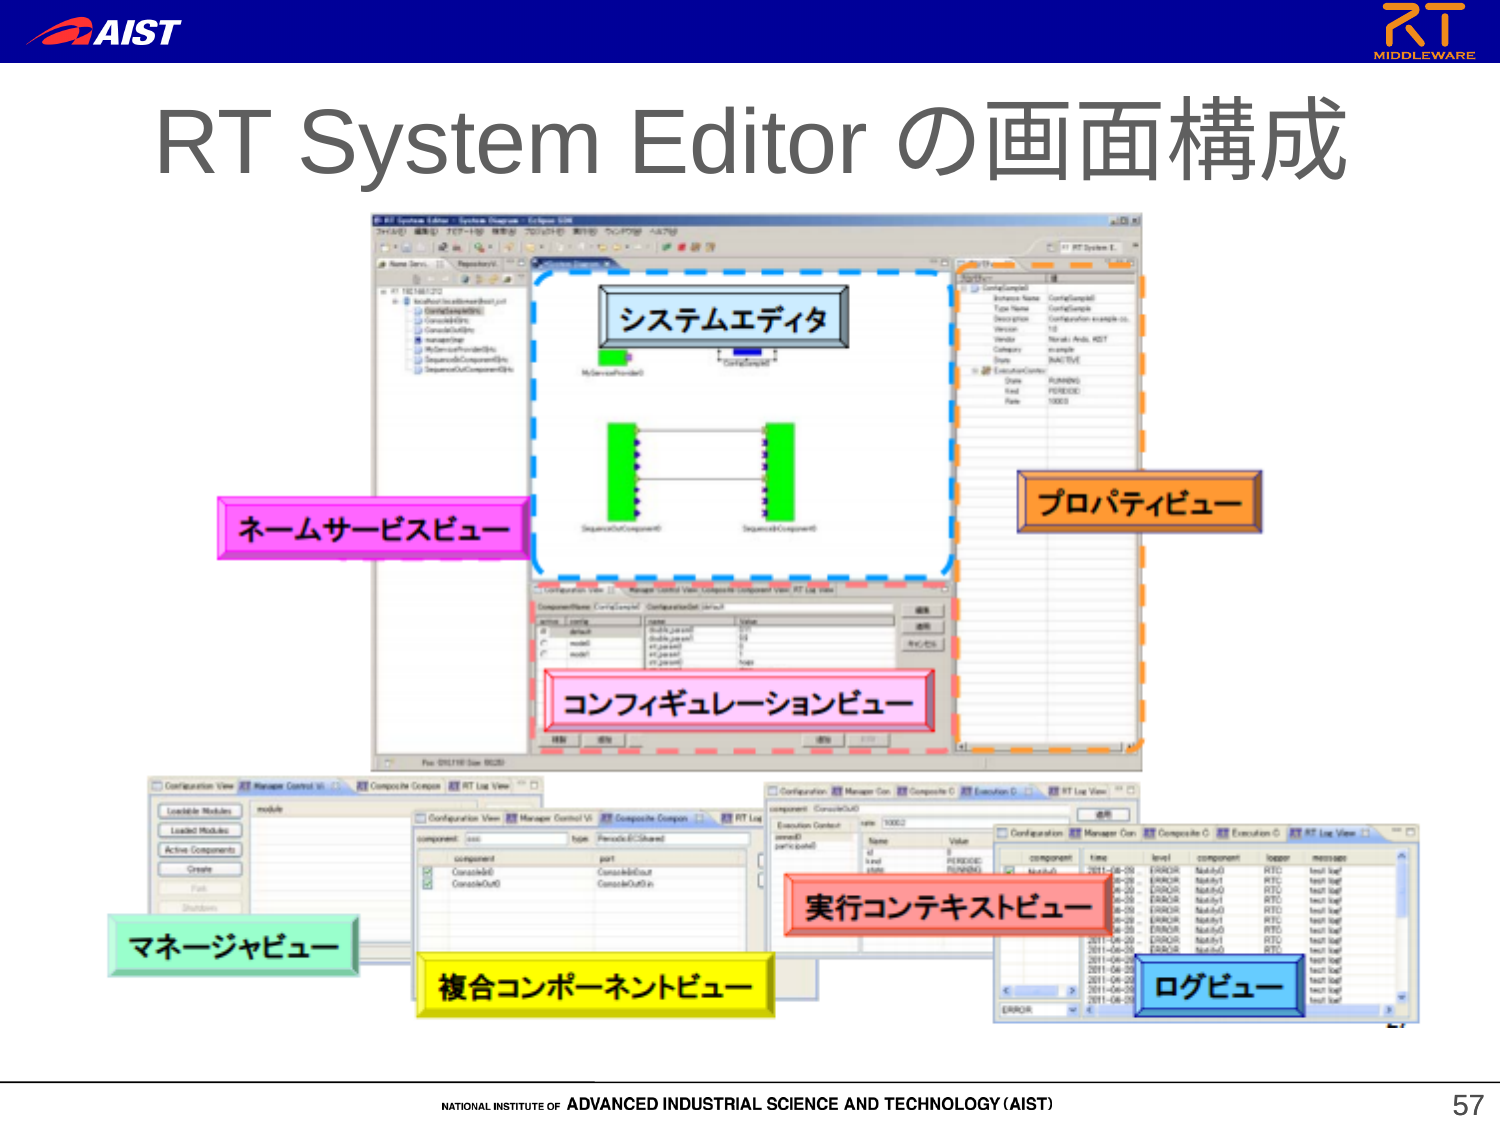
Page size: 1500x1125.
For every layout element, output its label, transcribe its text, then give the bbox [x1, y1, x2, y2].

text_box 57 [1149, 1078, 1500, 1125]
title RT System Editorの画面構成 [29, 66, 1474, 208]
picture [442, 1097, 1052, 1110]
picture [0, 0, 1500, 63]
picture [48, 207, 1475, 1028]
